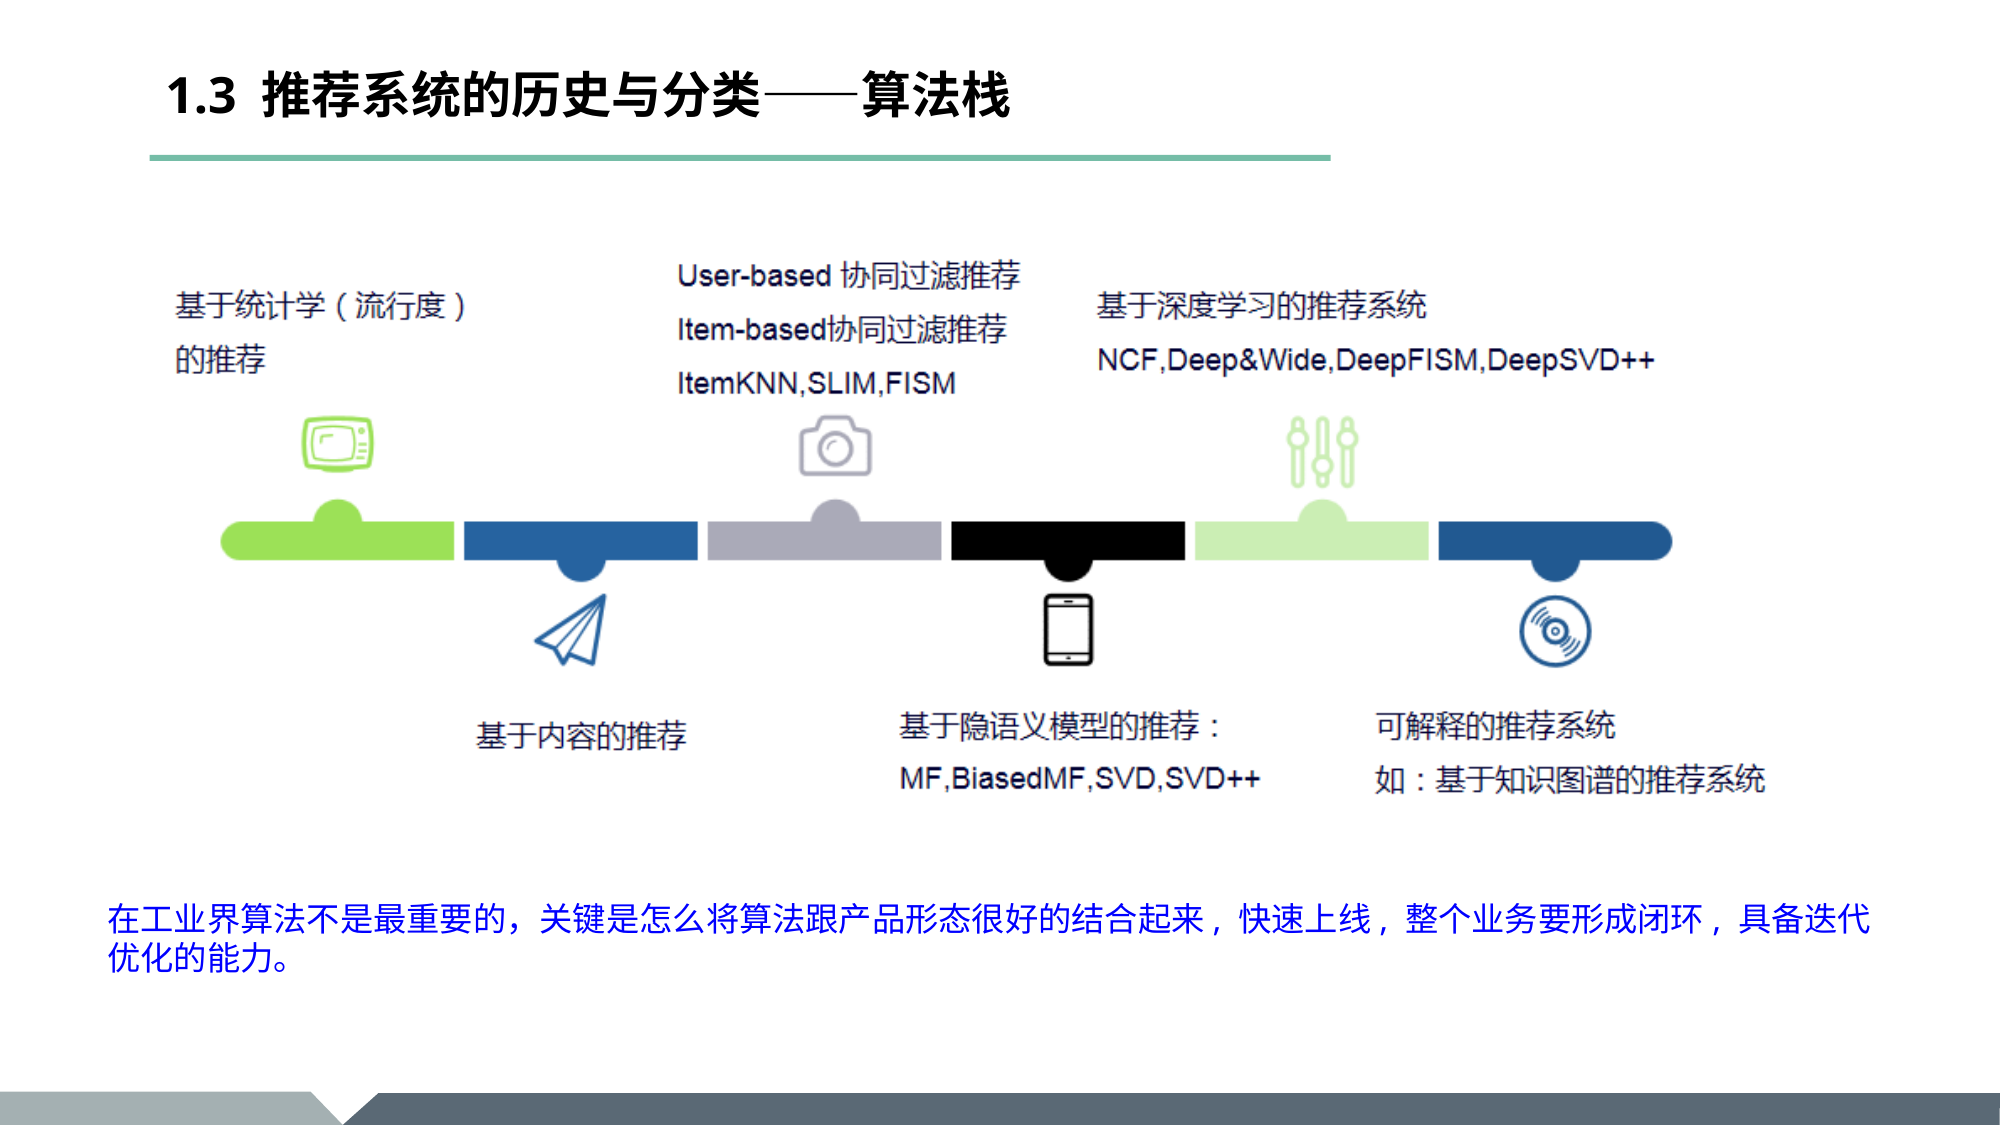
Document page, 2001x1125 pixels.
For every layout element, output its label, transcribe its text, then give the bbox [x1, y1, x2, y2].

list 在工业界算法不是最重要的，关键是怎么将算法跟产品形态很好的结合起来, 快速上线, 整个业务要形成闭环, 具备迭代优化的能力。 [99, 188, 1901, 1061]
picture [157, 189, 1792, 853]
title 1.3 推荐系统的历史与分类——算法栈 [157, 28, 1406, 159]
